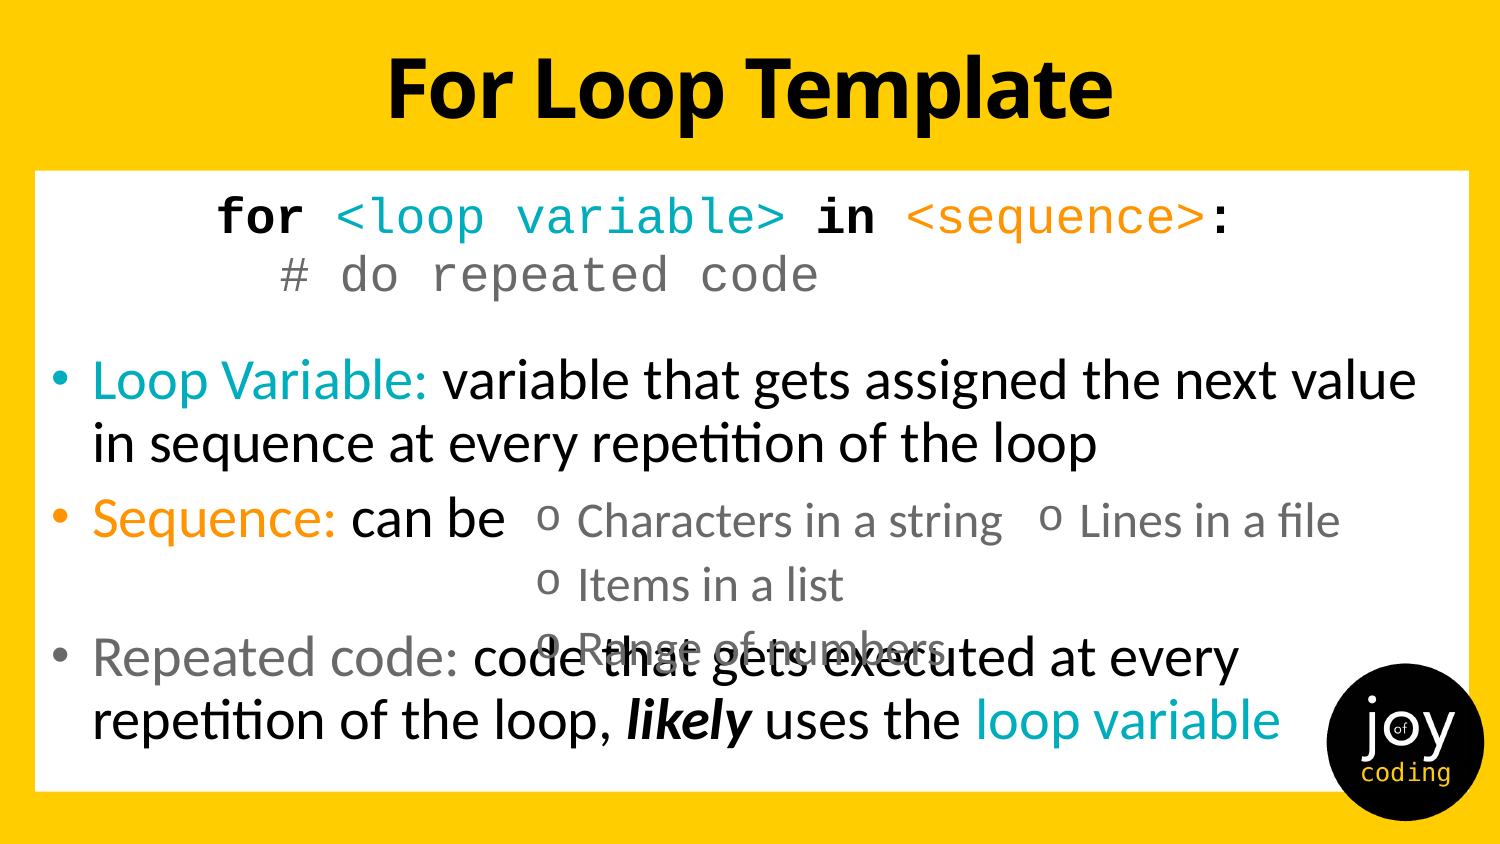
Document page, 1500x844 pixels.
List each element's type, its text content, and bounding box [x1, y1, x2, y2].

title For Loop Template [33, 35, 1468, 147]
list Loop Variable: variable that gets assigned the next value in sequence at every repetition of the loop Sequence: can be Repeated code: code that gets executed at every repetition of the loop, likely uses the loop variable [33, 338, 1468, 774]
picture [1325, 693, 1485, 823]
text_box Characters in a string Items in a list Range of numbers Lines in a file [484, 483, 1500, 693]
text_box for <loop variable> in <sequence>: # do repeated code [200, 187, 1300, 339]
